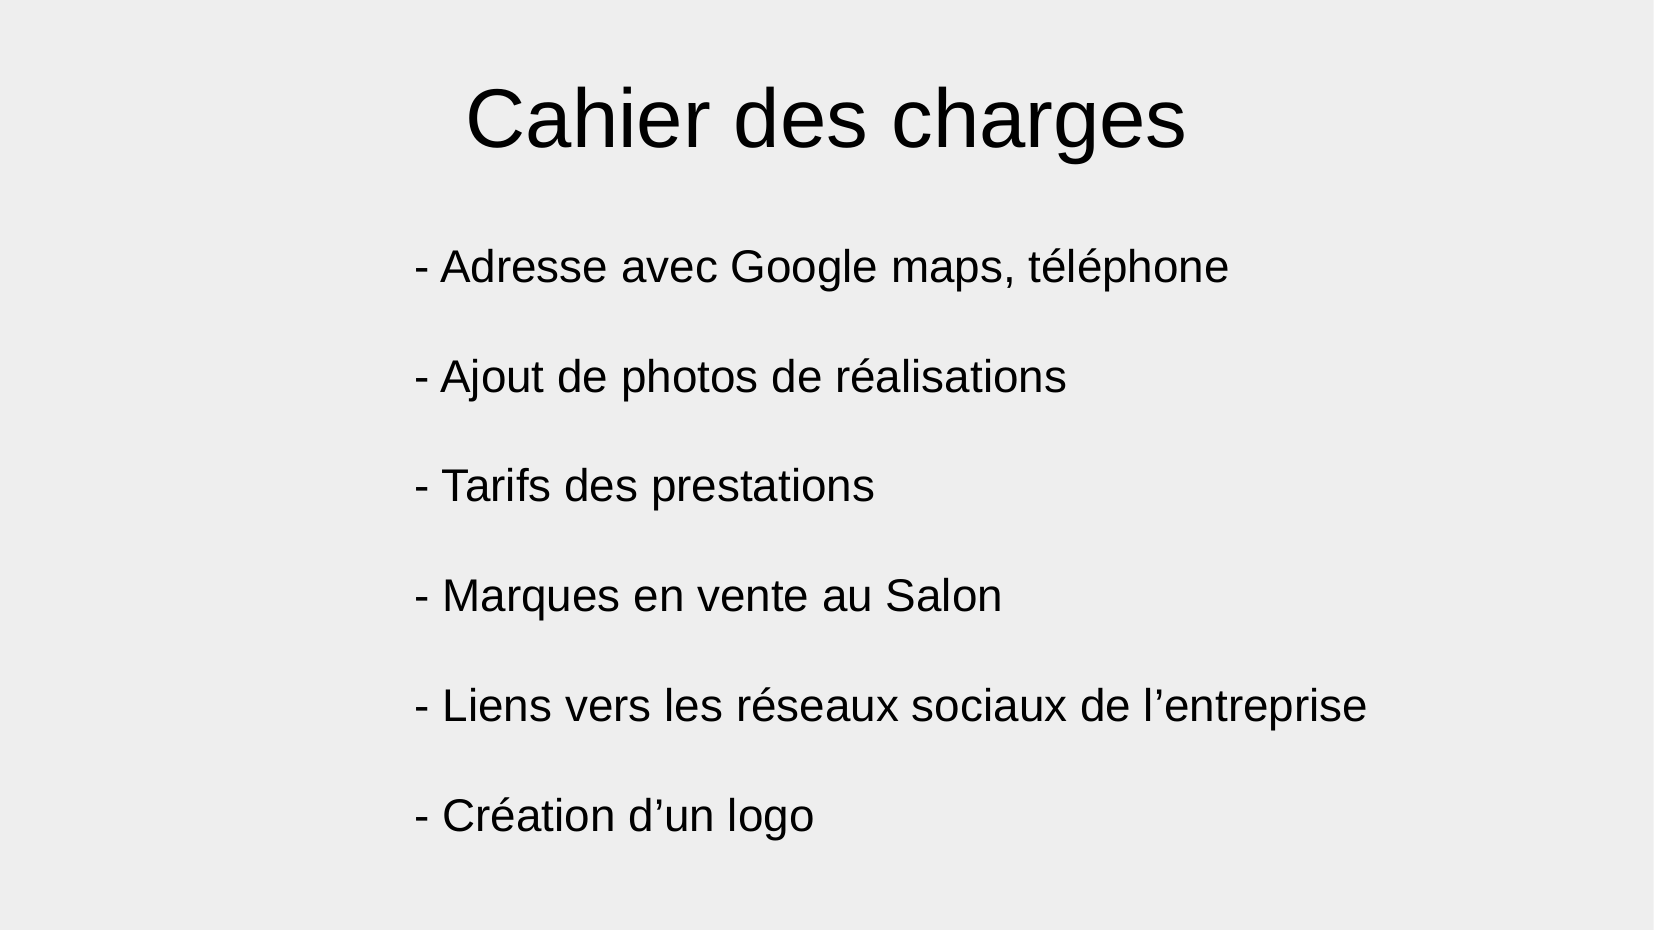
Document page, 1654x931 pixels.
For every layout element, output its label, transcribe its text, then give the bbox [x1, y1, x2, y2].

text_box Cahier des charges [82, 64, 1571, 165]
text_box - Adresse avec Google maps, téléphone - Ajout de photos de réalisations - Tarifs des prestations - Marques en vente au Salon - Liens vers les réseaux sociaux de l’entreprise - Création d’un logo [414, 236, 1388, 842]
